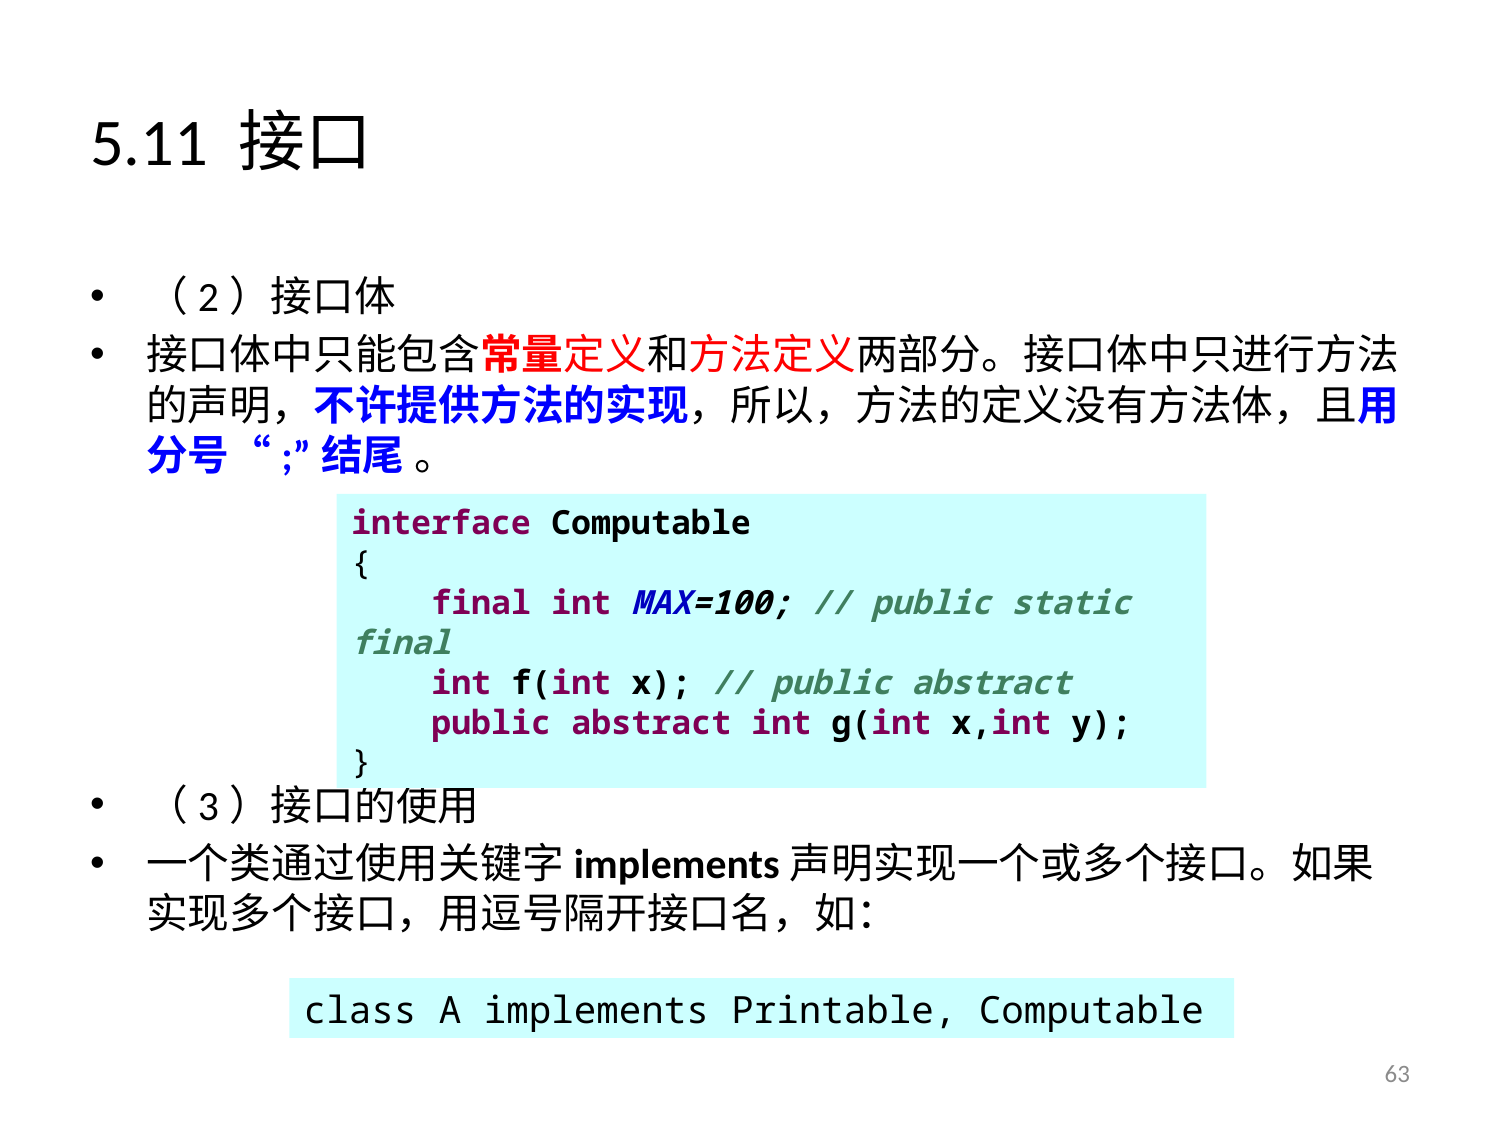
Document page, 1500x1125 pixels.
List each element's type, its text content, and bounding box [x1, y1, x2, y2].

title 5.11 接口 [75, 45, 1425, 233]
list （2）接口体 接口体中只能包含常量定义和方法定义两部分。接口体中只进行方法的声明，不许提供方法的实现，所以，方法的定义没有方法体，且用分号“;”结尾 。 （3）接口的使用 一个类通过使用关键字implements声明实现一个或多个接口。如果实现多个接口，用逗号隔开接口名，如： [75, 262, 1425, 1005]
text_box interface Computable { final int MAX=100; // public static final int f(int x); // public abstract public abstract int g(int x,int y); } [336, 493, 1207, 788]
slide_number 63 [1074, 1042, 1425, 1103]
text_box class A implements Printable, Computable [289, 978, 1235, 1038]
